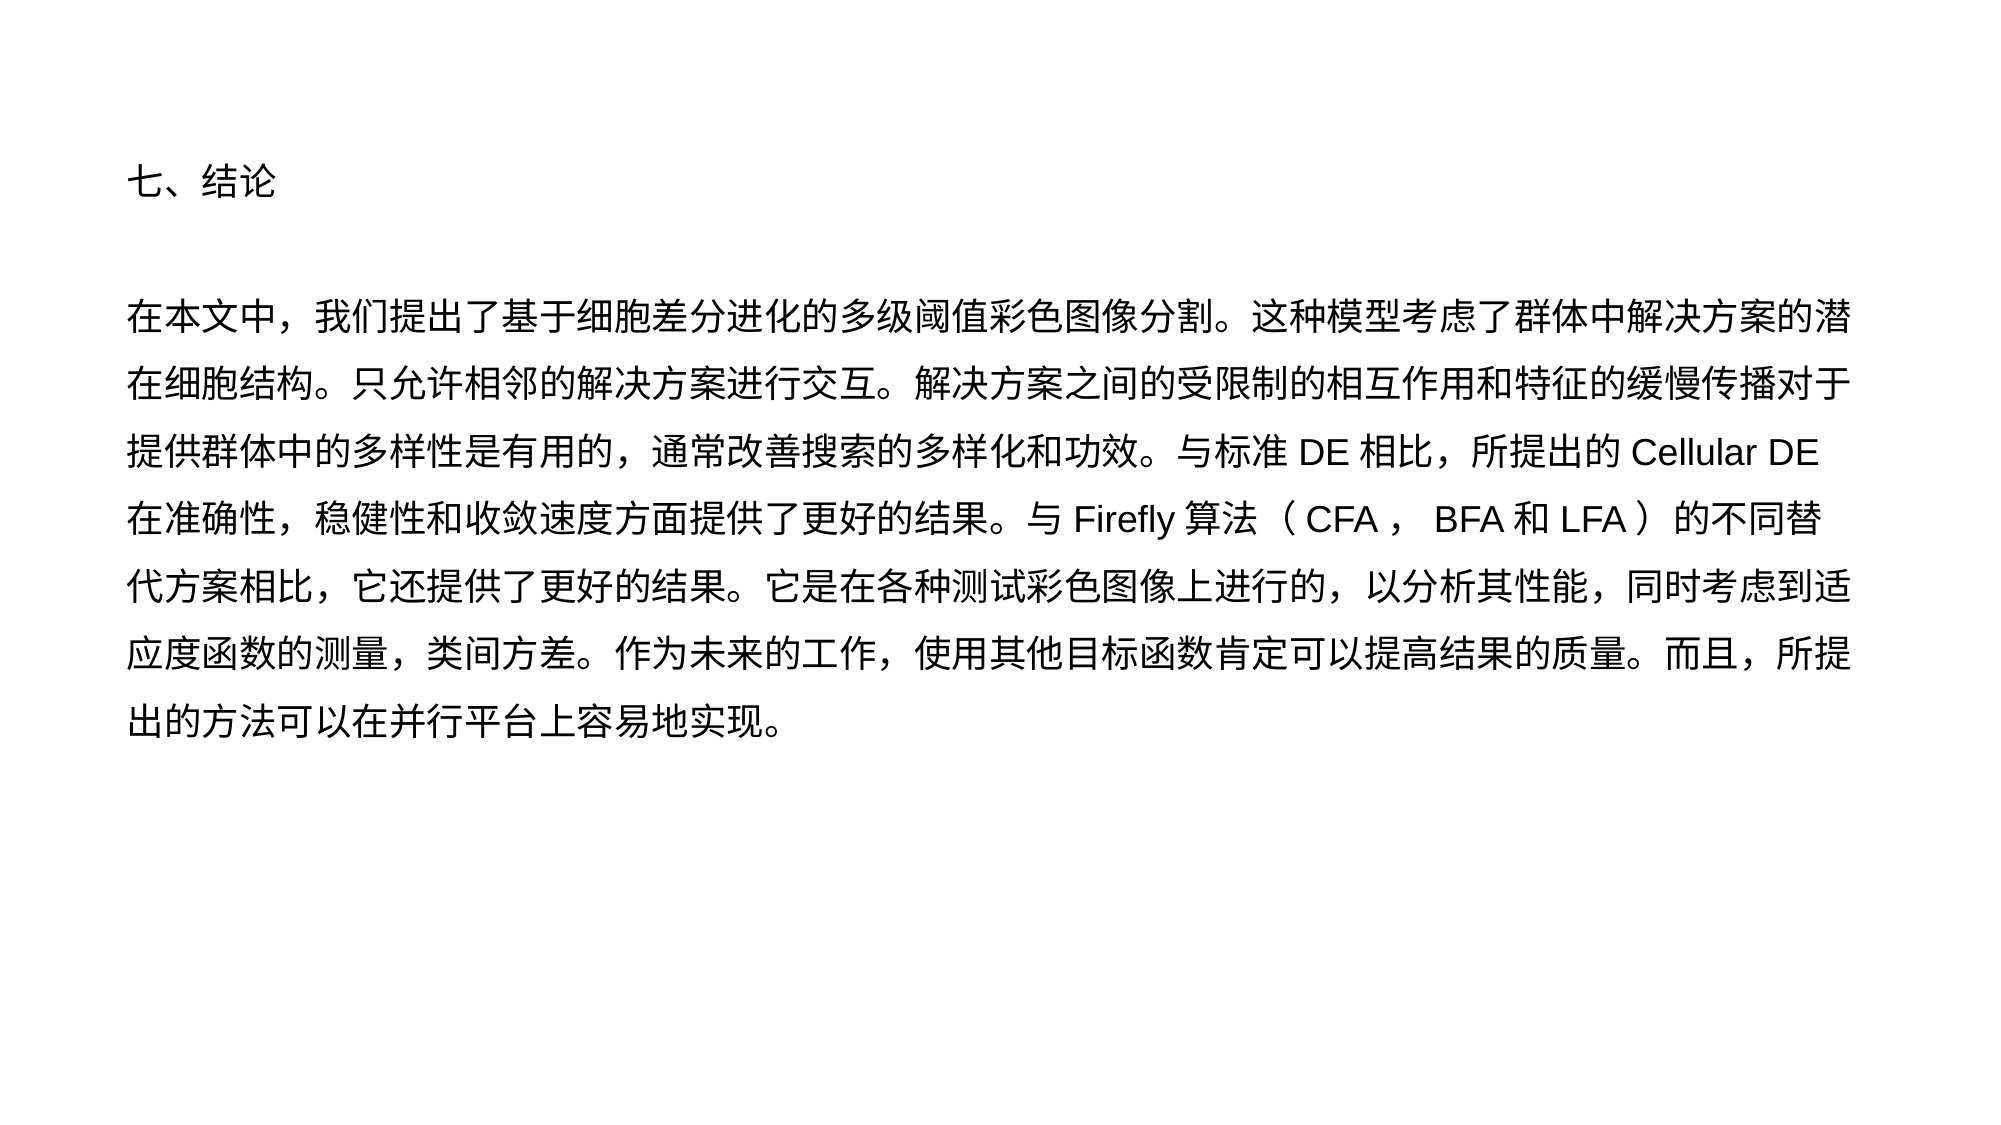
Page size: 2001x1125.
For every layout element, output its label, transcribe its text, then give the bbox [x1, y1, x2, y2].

text_box 七、结论 在本文中，我们提出了基于细胞差分进化的多级阈值彩色图像分割。这种模型考虑了群体中解决方案的潜在细胞结构。只允许相邻的解决方案进行交互。解决方案之间的受限制的相互作用和特征的缓慢传播对于提供群体中的多样性是有用的，通常改善搜索的多样化和功效。与标准DE相比，所提出的Cellular DE在准确性，稳健性和收敛速度方面提供了更好的结果。与Firefly算法（CFA，BFA和LFA）的不同替代方案相比，它还提供了更好的结果。它是在各种测试彩色图像上进行的，以分析其性能，同时考虑到适应度函数的测量，类间方差。作为未来的工作，使用其他目标函数肯定可以提高结果的质量。而且，所提出的方法可以在并行平台上容易地实现。 [112, 127, 1874, 751]
